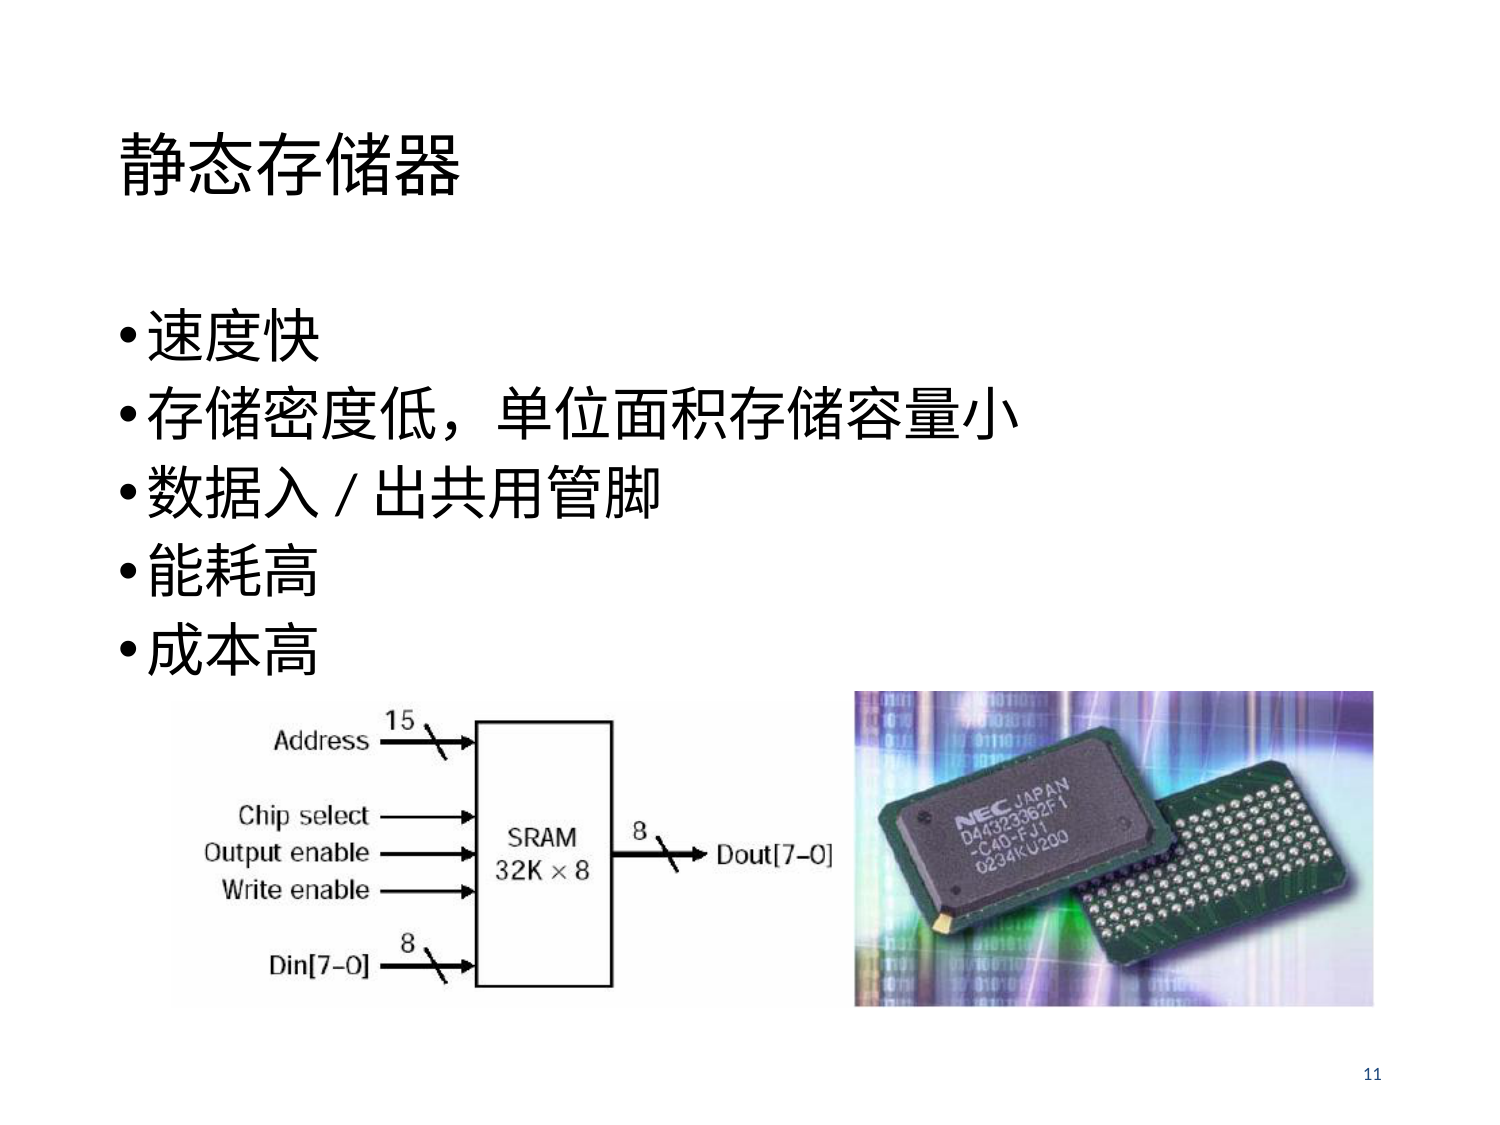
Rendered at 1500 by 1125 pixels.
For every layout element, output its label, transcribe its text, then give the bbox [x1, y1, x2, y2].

picture [74, 691, 1375, 1008]
list 速度快 存储密度低，单位面积存储容量小 数据入/出共用管脚 能耗高 成本高 [103, 299, 1397, 1014]
slide_number 11 [1059, 1042, 1397, 1103]
title 静态存储器 [103, 59, 1397, 278]
